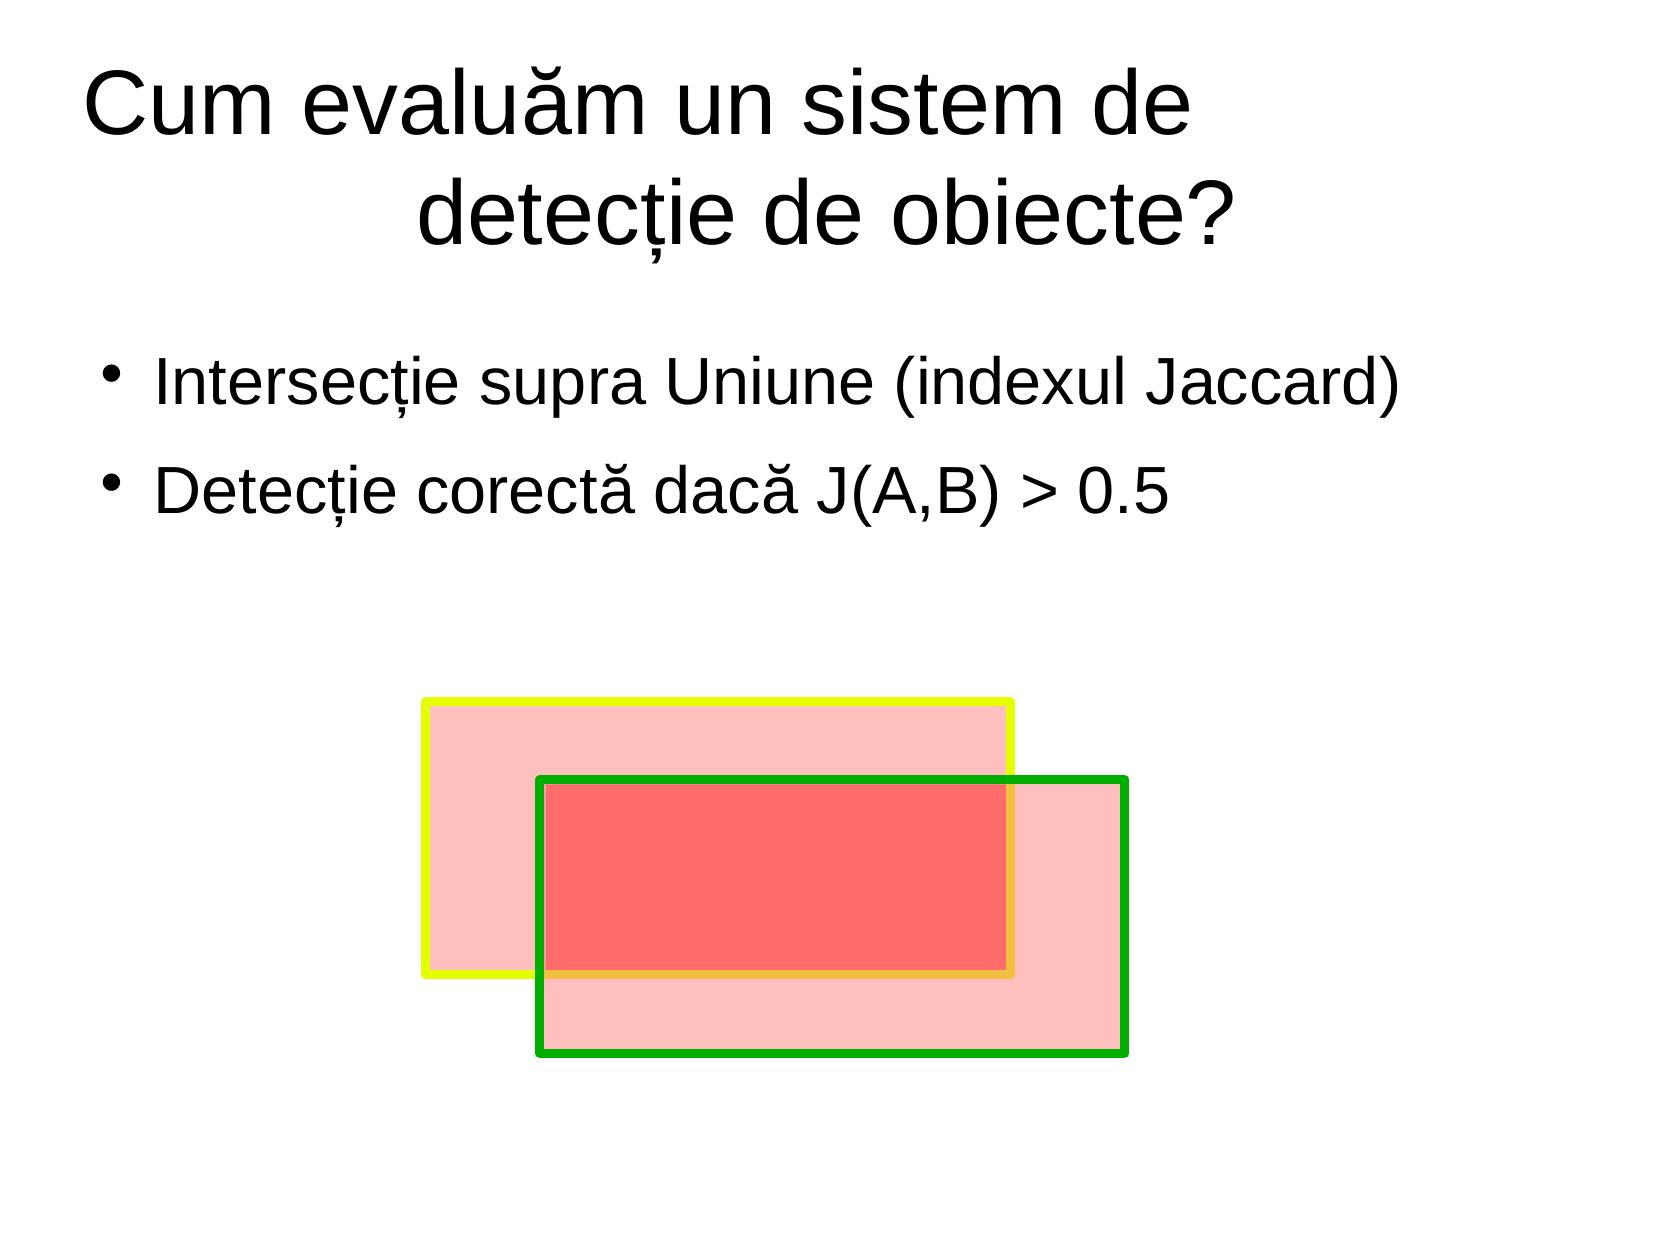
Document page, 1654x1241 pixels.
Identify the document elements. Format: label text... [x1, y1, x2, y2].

text_box Cum evaluăm un sistem de detecție de obiecte? [82, 49, 1571, 257]
text_box [539, 779, 1125, 1054]
text_box Intersecție supra Uniune (indexul Jaccard) Detecție corectă dacă J(A,B) > 0.5 [82, 337, 1571, 1057]
text_box [425, 701, 1011, 975]
